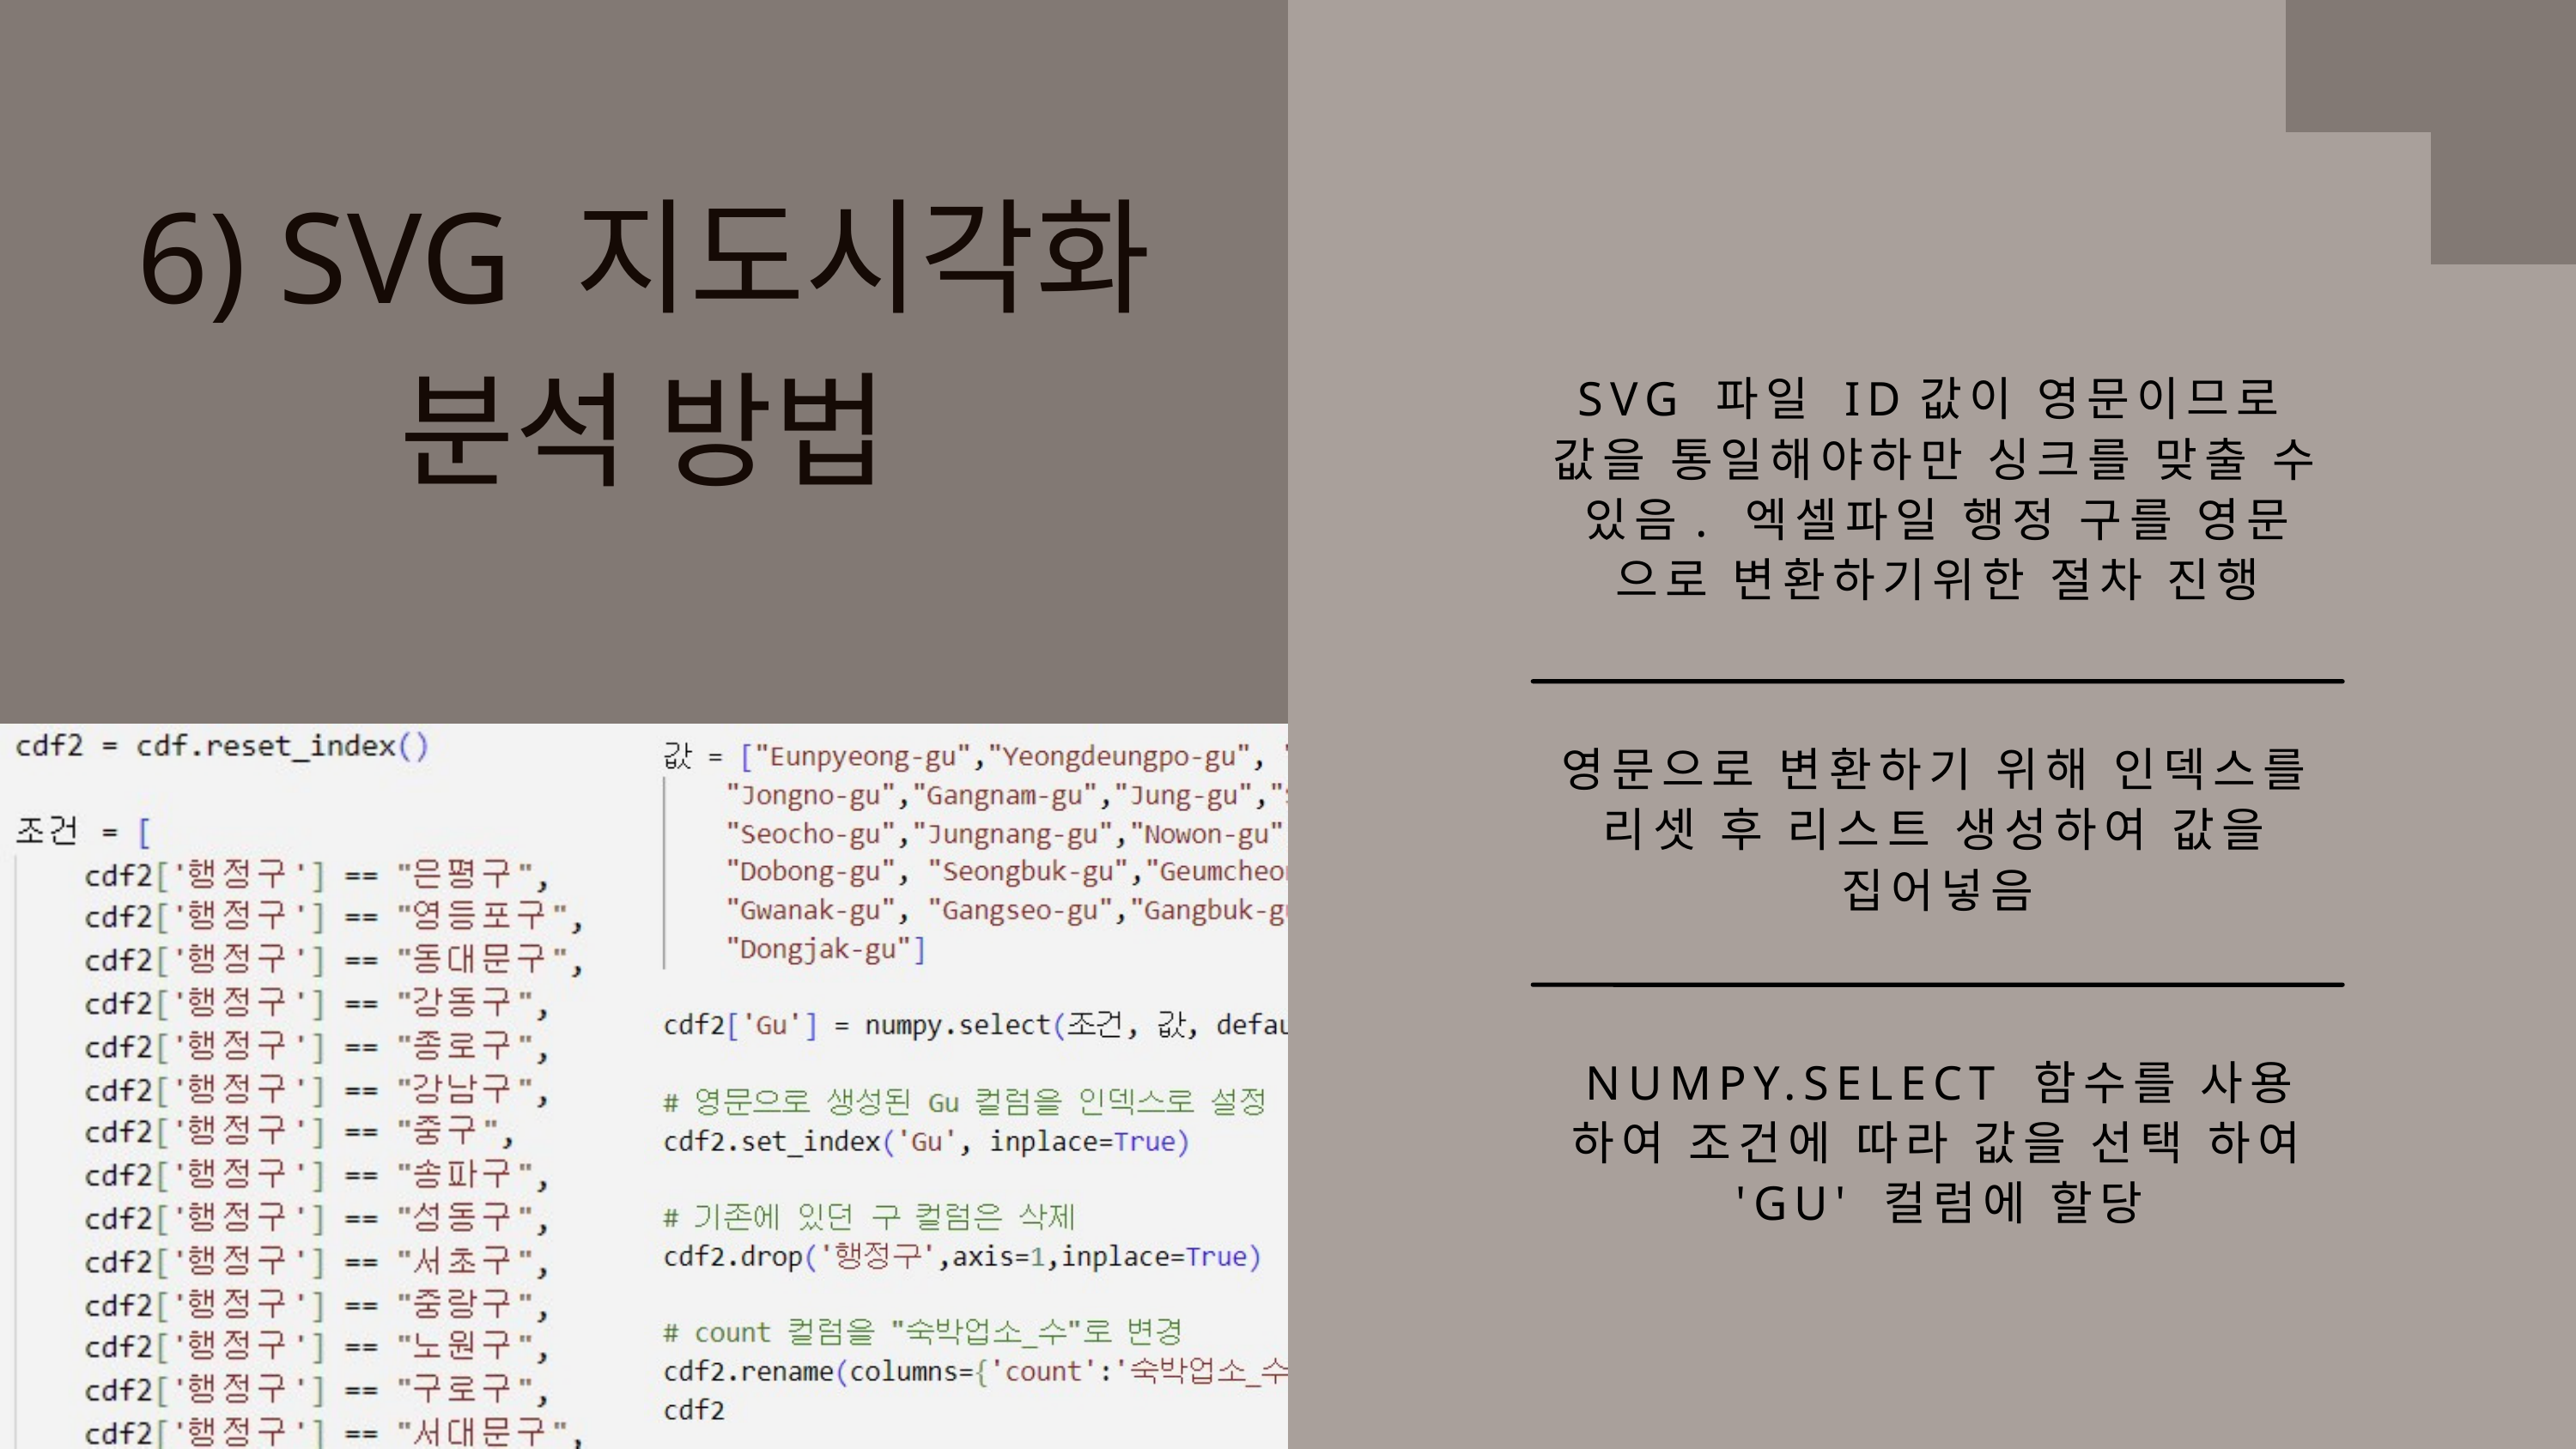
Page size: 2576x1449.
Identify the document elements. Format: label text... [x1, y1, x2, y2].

text_box 영문으로 변환하기 위해 인덱스를 리셋 후 리스트 생성하여 값을 집어넣음 [1533, 735, 2342, 917]
text_box [0, 724, 643, 1449]
text_box SVG 파일 ID값이 영문이므로 값을 통일해야하만 싱크를 맞출 수 있음. 엑셀파일 행정 구를 영문 으로 변환하기위한 절차 진행 [1533, 365, 2342, 607]
text_box 6) SVG 지도시각화 [64, 178, 1223, 329]
text_box 분석 방법 [341, 351, 947, 503]
text_box [643, 724, 1288, 1449]
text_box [2286, 0, 2576, 265]
text_box [0, 0, 1288, 724]
text_box NUMPY.SELECT 함수를 사용 하여 조건에 따라 값을 선택 하여 'GU' 컬럼에 할당 [1536, 1048, 2343, 1230]
